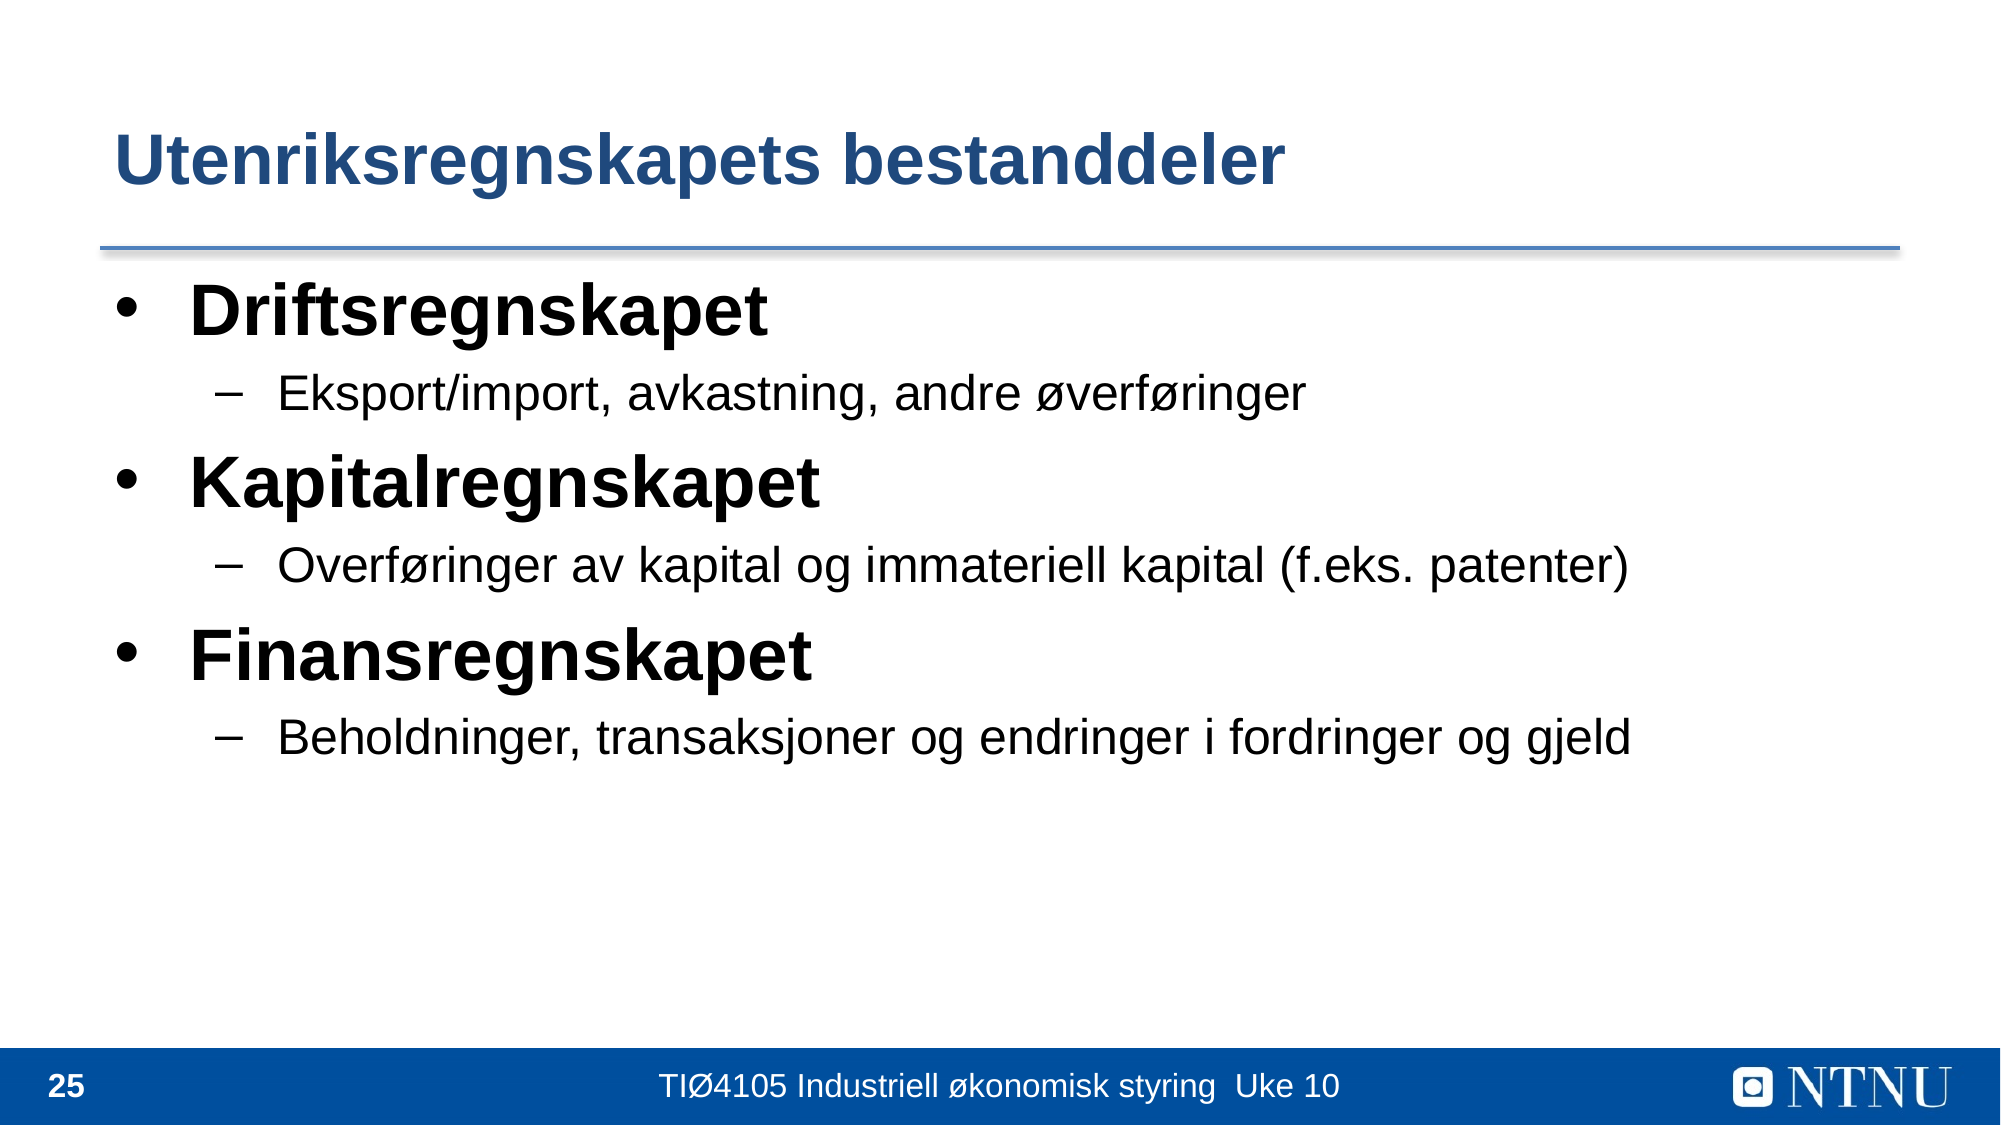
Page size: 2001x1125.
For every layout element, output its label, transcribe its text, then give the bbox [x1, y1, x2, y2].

title Utenriksregnskapets bestanddeler [99, 19, 2000, 207]
picture [0, 1048, 2001, 1125]
slide_number 25 [0, 1053, 100, 1114]
list Driftsregnskapet Eksport/import, avkastning, andre øverføringer Kapitalregnskapet Overføringer av kapital og immateriell kapital (f.eks. patenter) Finansregnskapet Beholdninger, transaksjoner og endringer i fordringer og gjeld [99, 255, 1900, 998]
footer TIØ4105 Industriell økonomisk styring Uke 10 [578, 1053, 1422, 1114]
